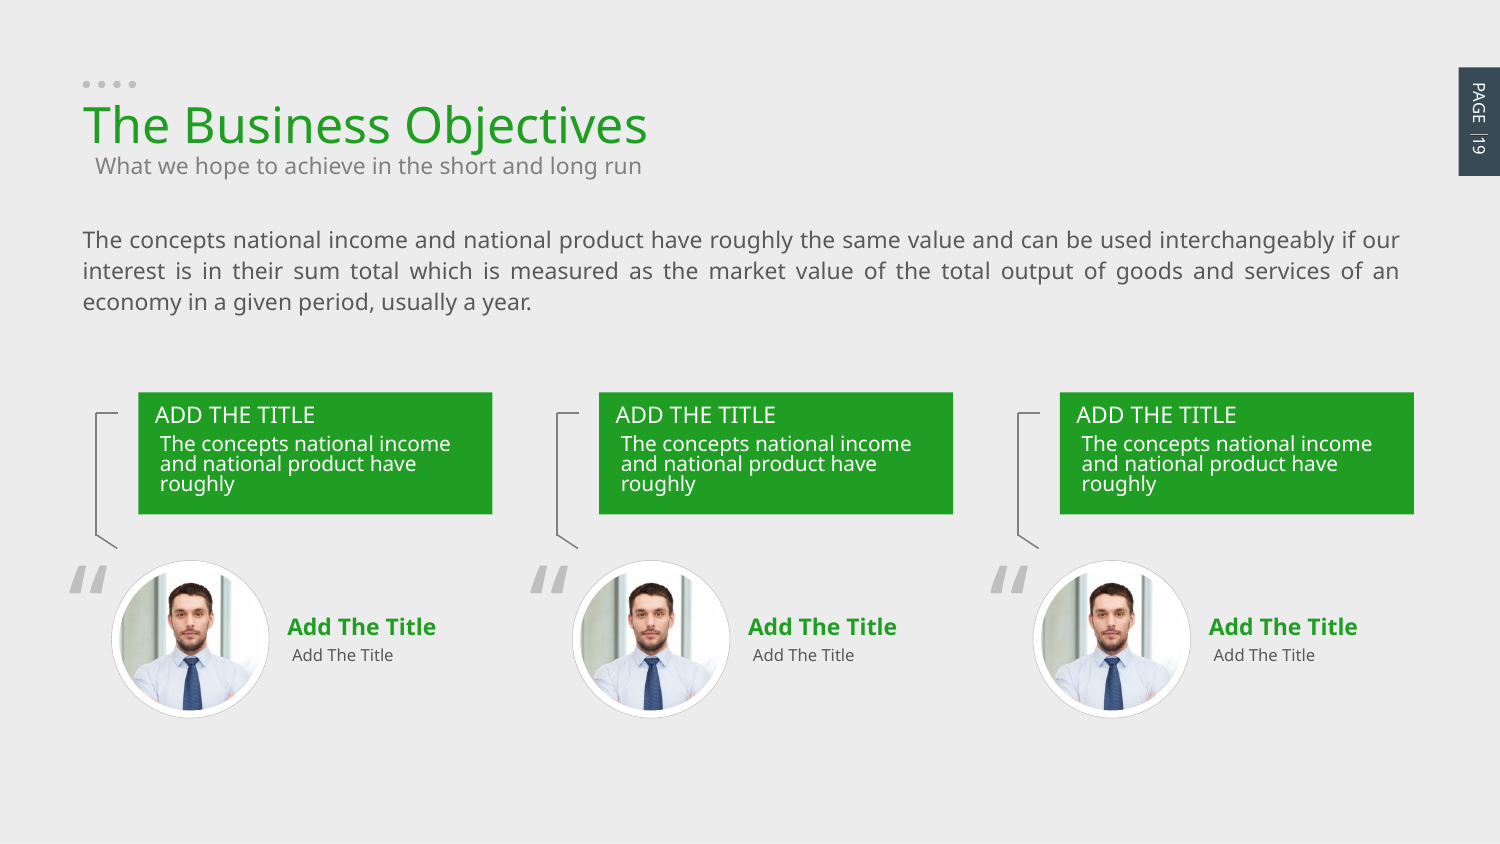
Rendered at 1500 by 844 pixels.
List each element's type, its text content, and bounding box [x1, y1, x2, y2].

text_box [938, 392, 1422, 719]
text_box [1458, 67, 1500, 177]
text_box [477, 392, 936, 719]
text_box What we hope to achieve in the short and long run [80, 143, 658, 187]
text_box The Business Objectives [69, 85, 664, 161]
text_box The concepts national income and national product have roughly the same value and can be used interchangeably if our interest is in their sum total which is measured as the market value of the total output of goods and services of an economy in a given period, usually a year. [67, 214, 1417, 323]
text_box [16, 392, 475, 719]
